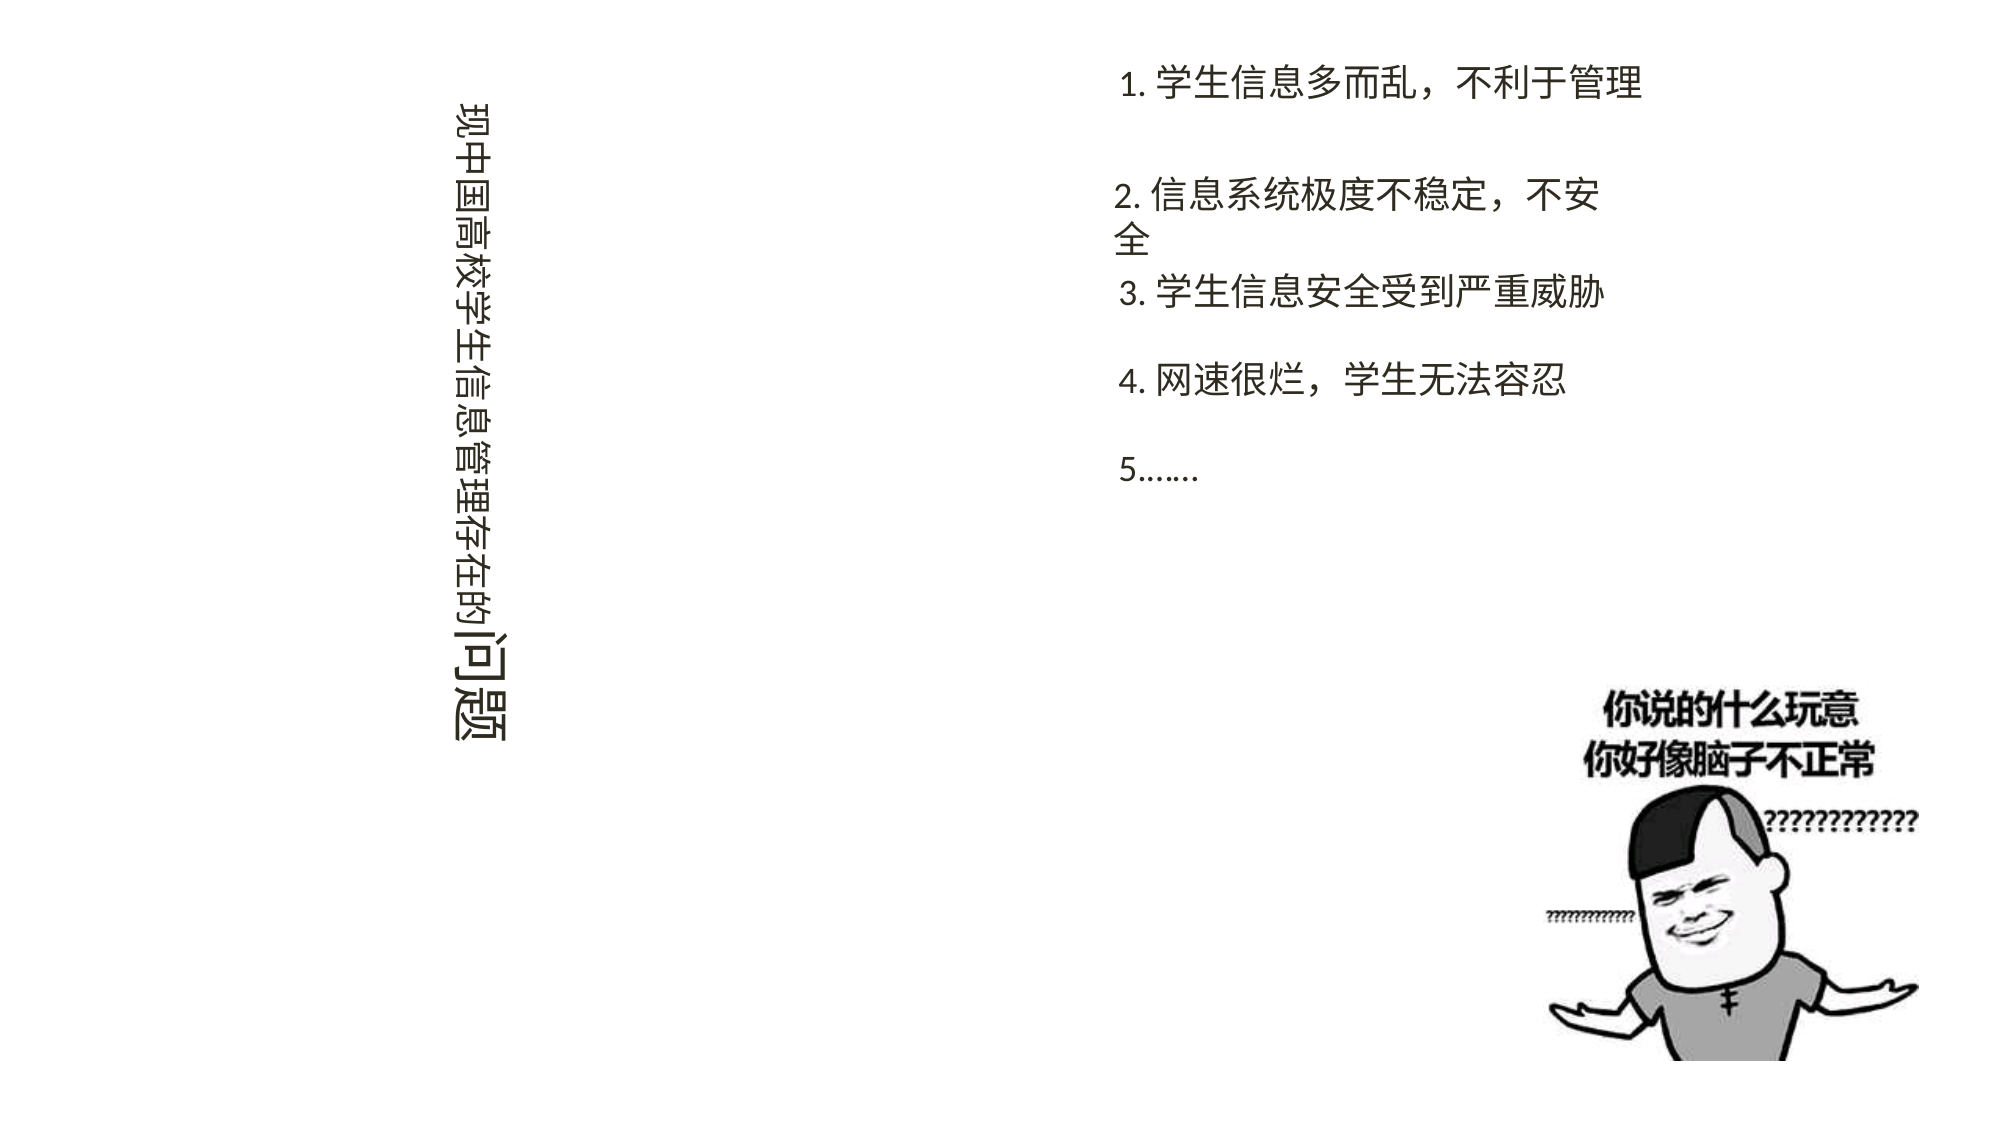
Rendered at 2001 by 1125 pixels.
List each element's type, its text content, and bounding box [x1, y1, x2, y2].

text_box 现中国高校学生信息管理存在的问题 [424, 87, 525, 801]
text_box 3.学生信息安全受到严重威胁 [1103, 260, 1827, 321]
text_box 5.…… [1103, 436, 1597, 497]
text_box 1.学生信息多而乱，不利于管理 [1103, 51, 1854, 112]
picture [1543, 685, 1919, 1061]
text_box 2.信息系统极度不稳定，不安全 [1098, 164, 1649, 269]
text_box 4.网速很烂，学生无法容忍 [1103, 348, 1676, 409]
